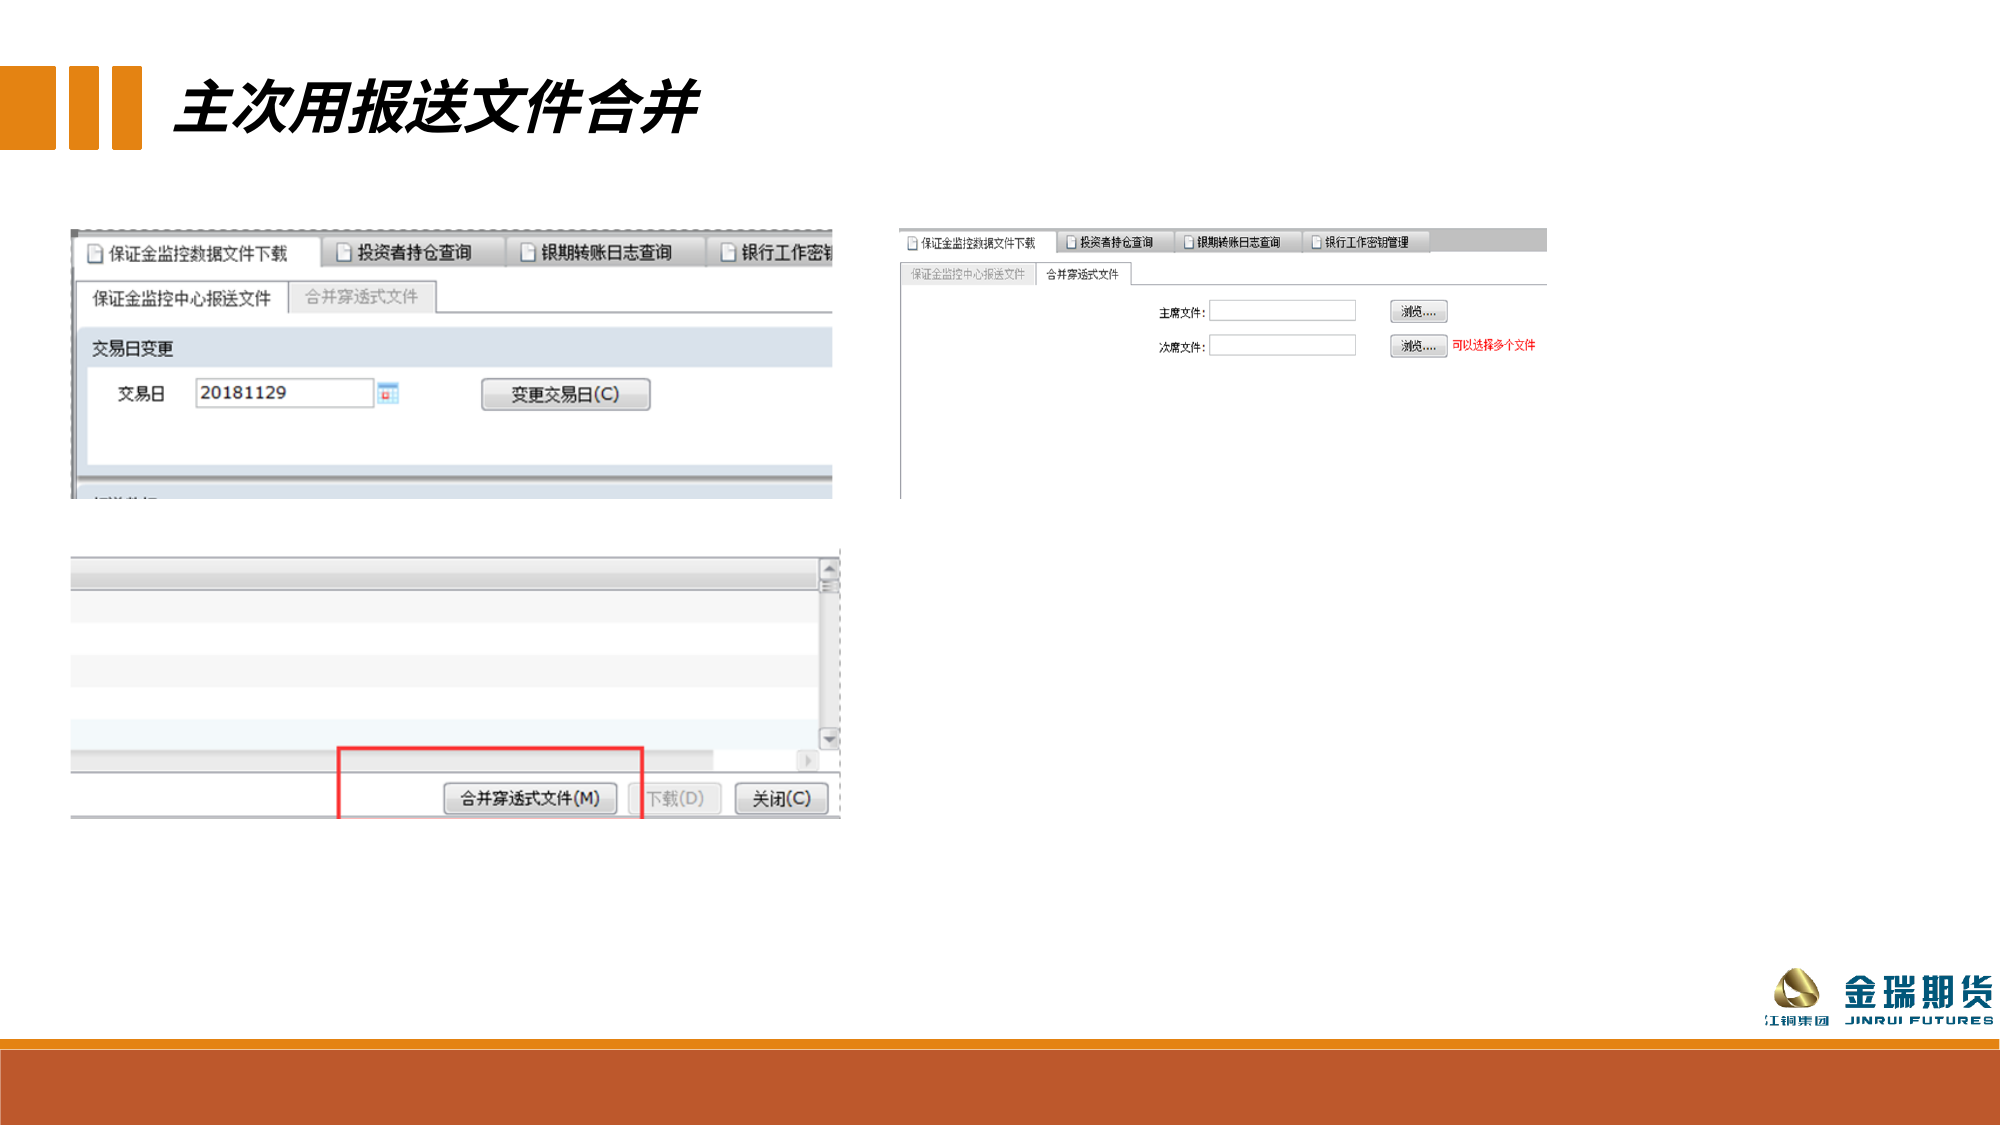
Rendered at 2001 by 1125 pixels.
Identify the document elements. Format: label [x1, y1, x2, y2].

picture [70, 227, 834, 500]
text_box [0, 66, 1139, 149]
picture [1754, 957, 2000, 1042]
picture [897, 227, 1548, 499]
picture [70, 547, 842, 819]
